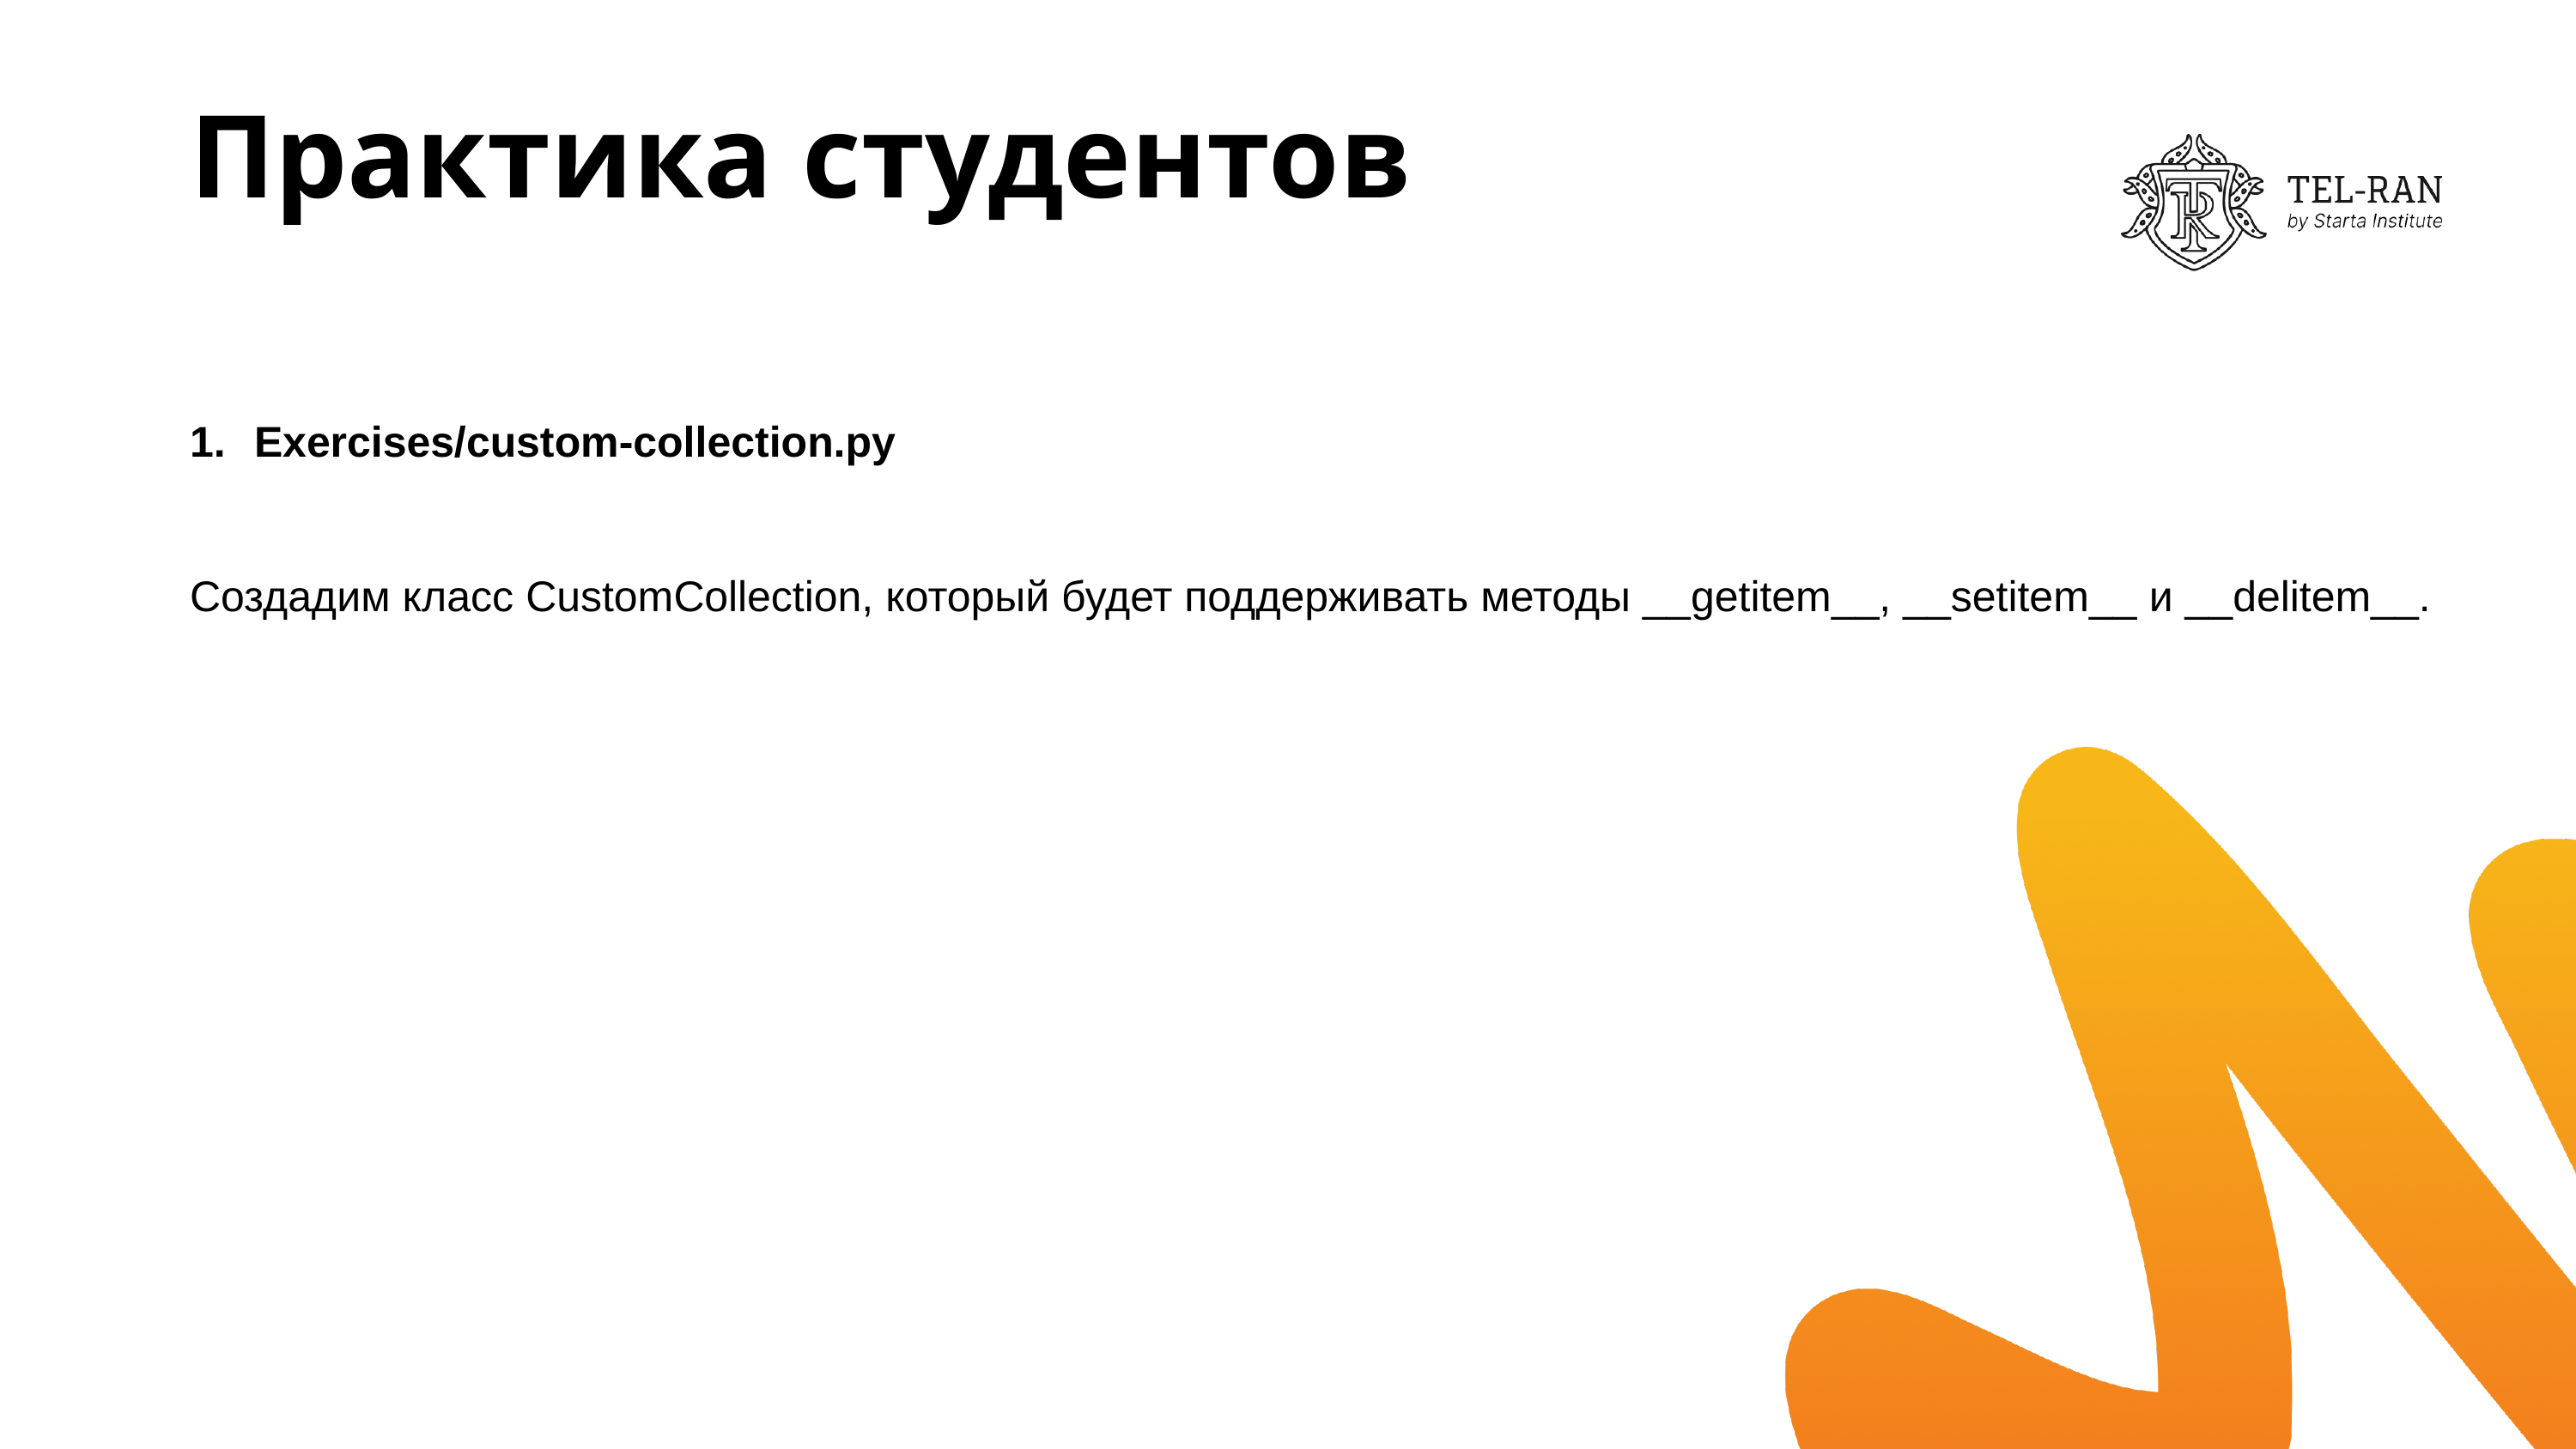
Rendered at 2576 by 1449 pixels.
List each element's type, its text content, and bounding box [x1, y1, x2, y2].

text_box Exercises/custom-collection.py Создадим класс CustomCollection, который будет поддерживать методы __getitem__, __setitem__ и __delitem__. [177, 382, 2536, 627]
picture [2121, 134, 2442, 271]
title Практика студентов [177, 76, 2107, 358]
picture [1620, 747, 2576, 1449]
